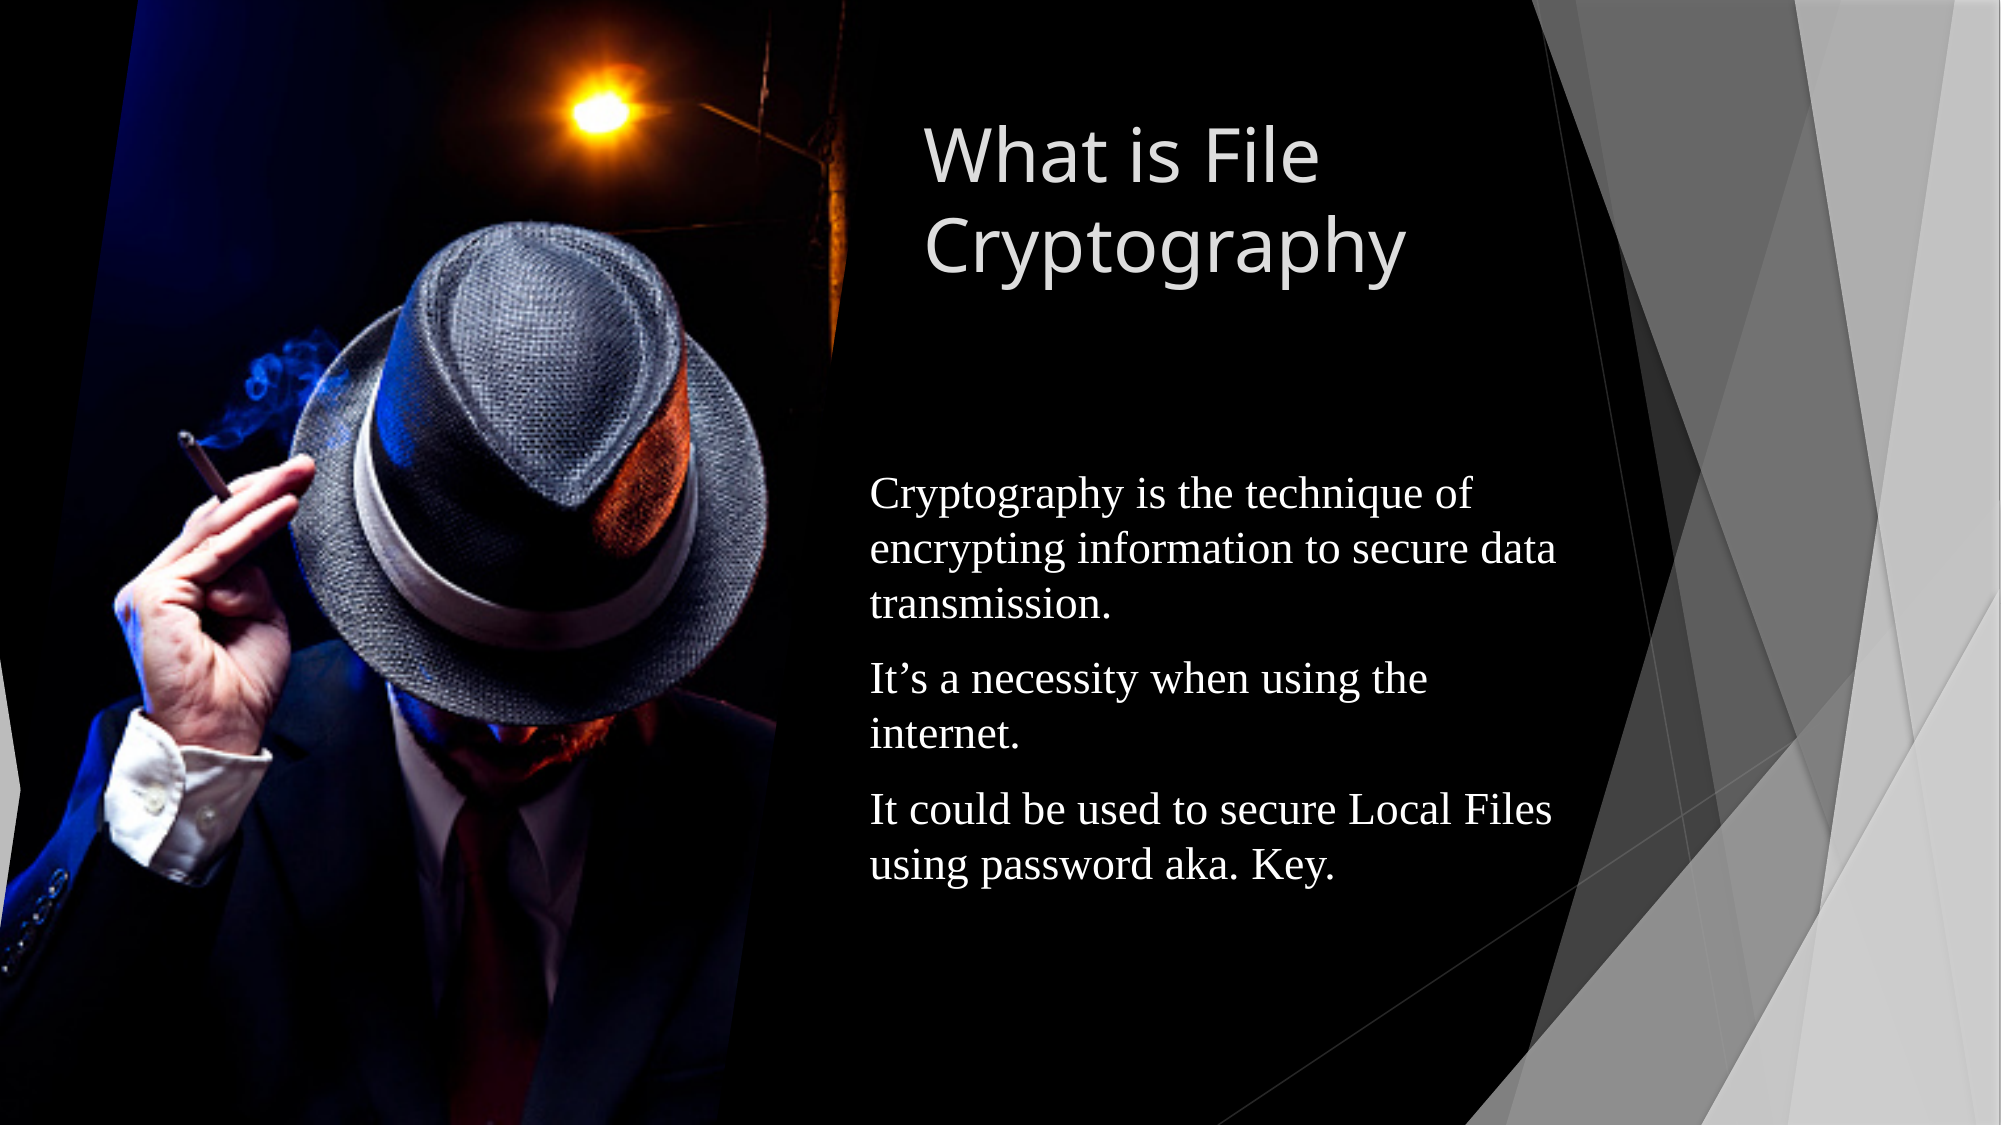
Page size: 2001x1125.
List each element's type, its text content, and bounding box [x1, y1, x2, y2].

title What is File Cryptography [908, 99, 1522, 317]
picture [0, 0, 886, 1125]
text_box Cryptography is the technique of encrypting information to secure data transmission. It’s a necessity when using the internet. It could be used to secure Local Files using password aka. Key. [890, 454, 1575, 1000]
